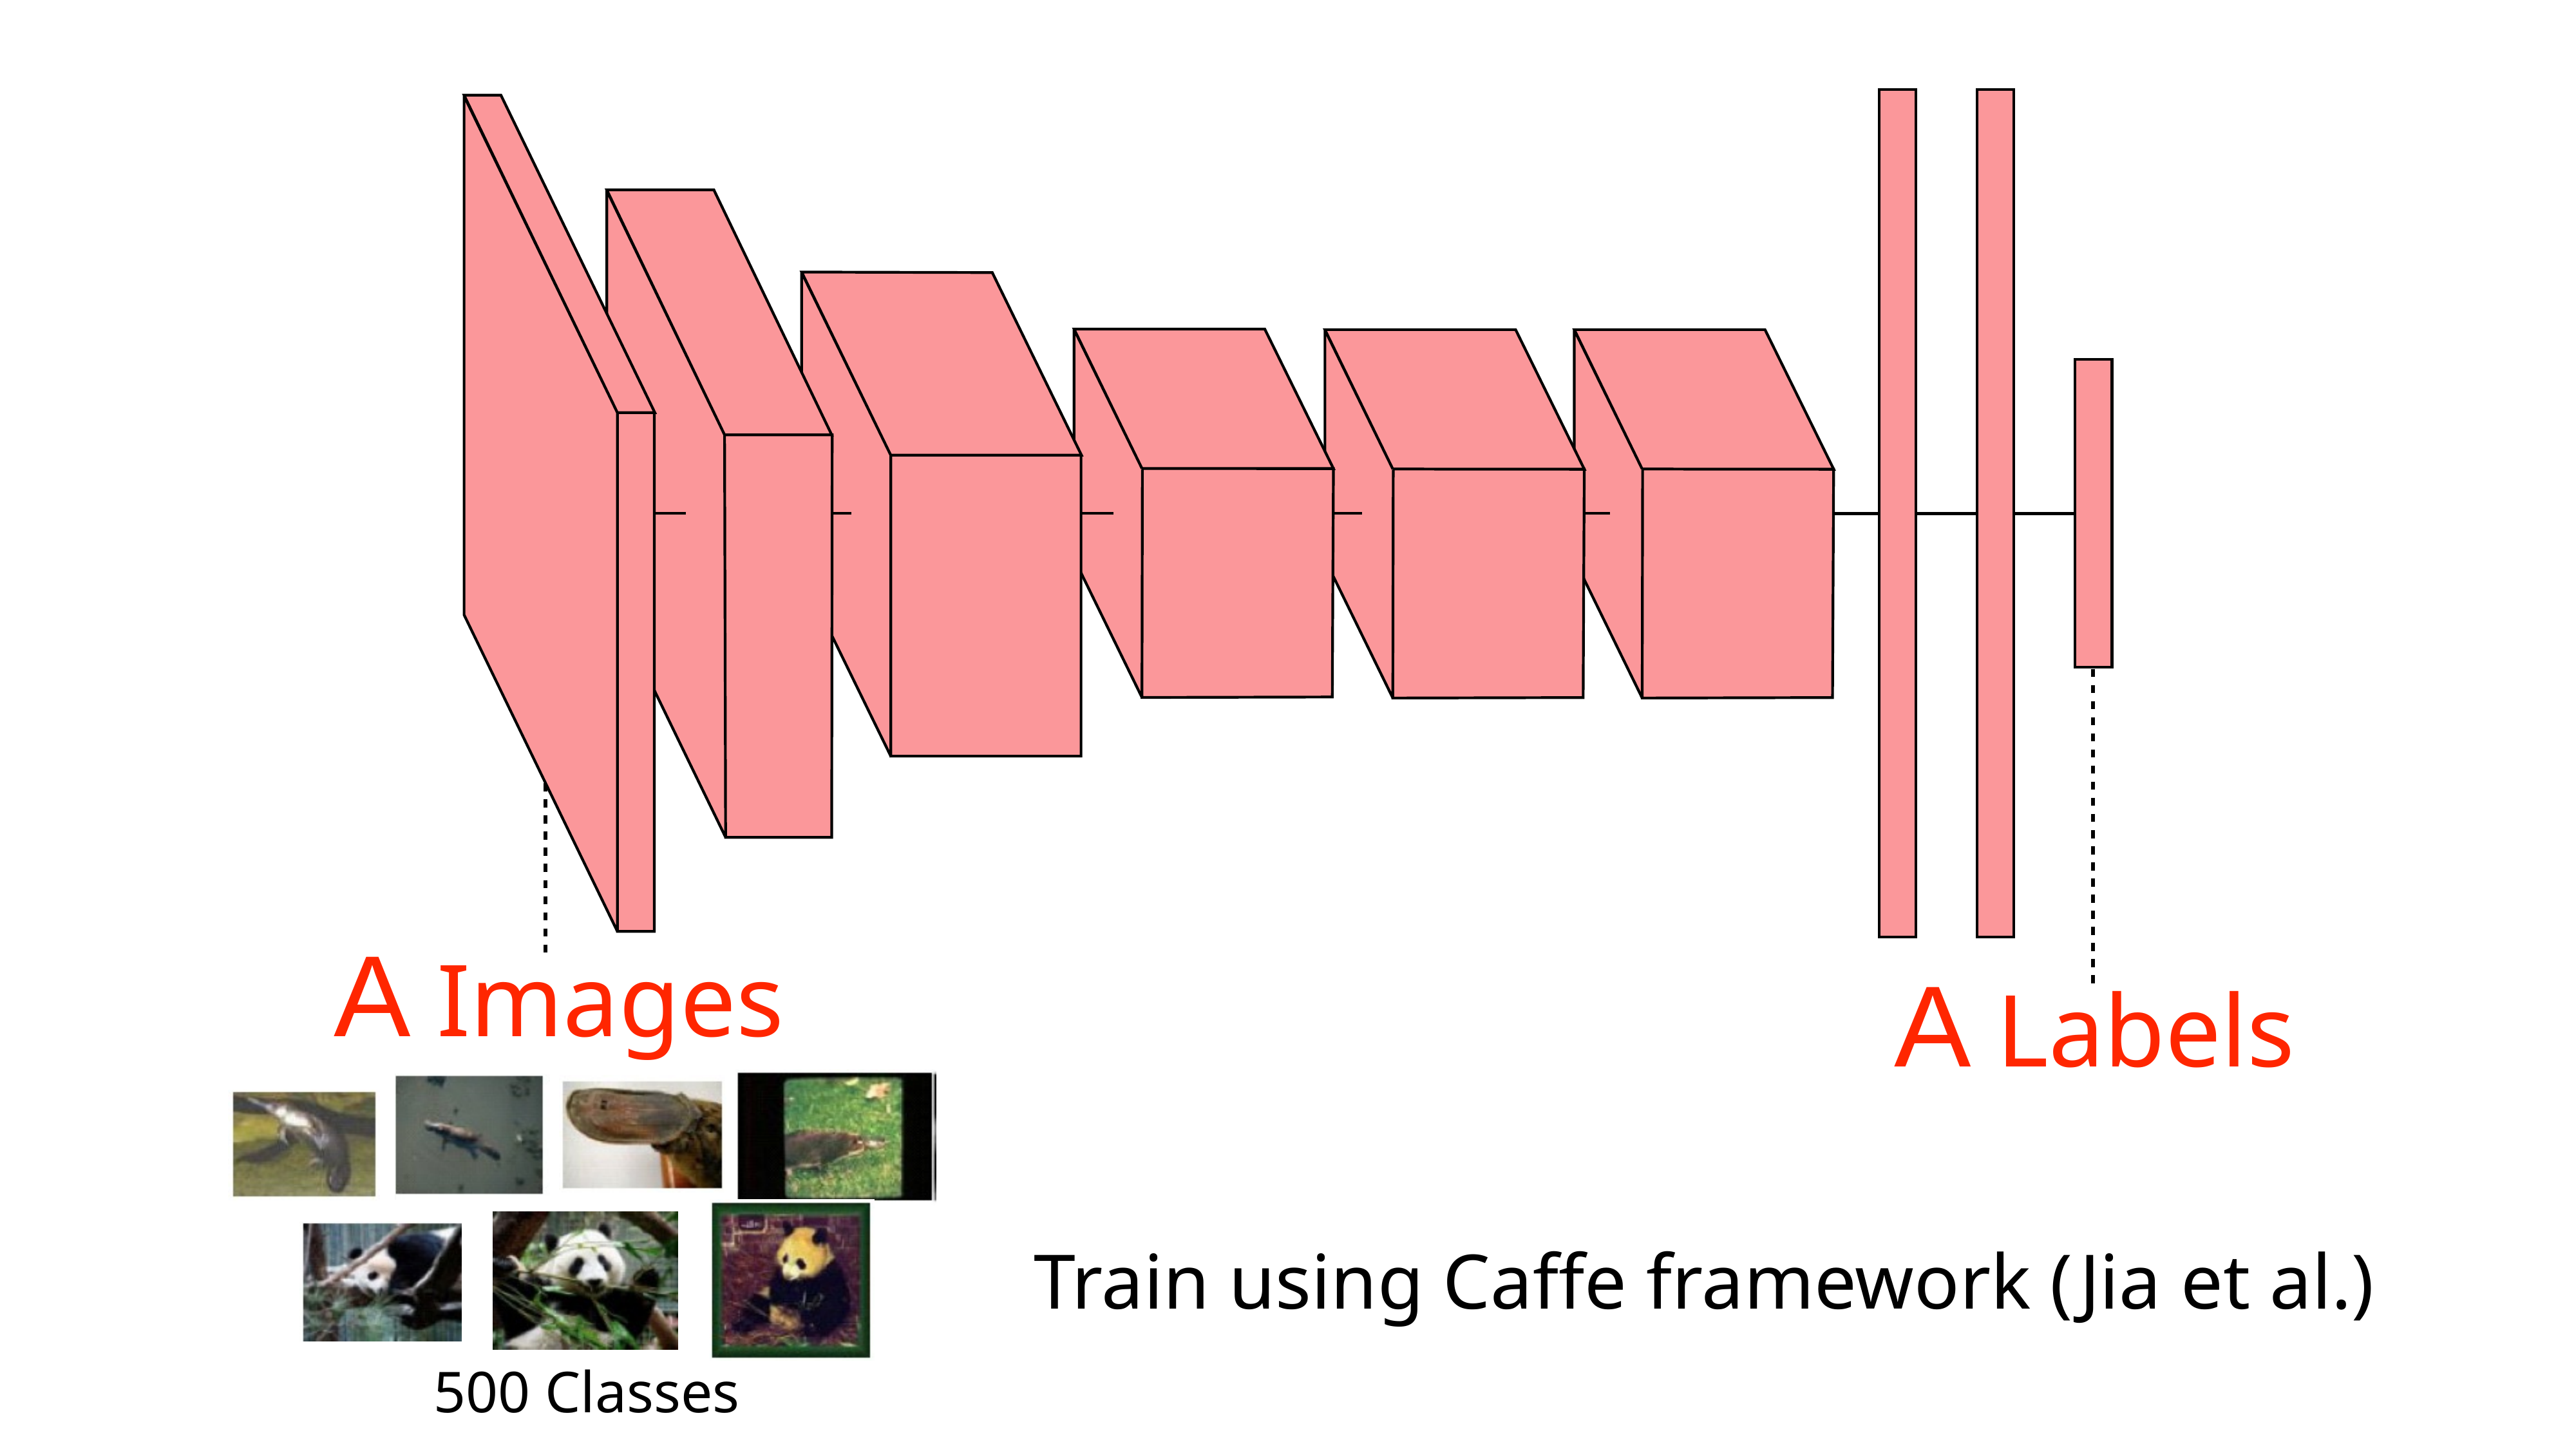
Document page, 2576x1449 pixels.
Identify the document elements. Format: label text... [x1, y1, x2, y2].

picture [709, 1069, 936, 1361]
text_box [607, 189, 833, 838]
text_box [1574, 329, 1834, 698]
picture [228, 1090, 381, 1202]
text_box [801, 272, 1082, 757]
text_box A Images [328, 915, 790, 1065]
text_box [1074, 329, 1334, 698]
text_box [1879, 90, 1917, 937]
picture [493, 1211, 678, 1350]
text_box 500 Classes [428, 1350, 746, 1430]
text_box Train using Caffe framework (Jia et al.) [1028, 1227, 2381, 1329]
picture [299, 1221, 462, 1342]
picture [559, 1074, 727, 1193]
text_box [464, 95, 655, 915]
picture [395, 1073, 550, 1200]
text_box [2074, 359, 2112, 667]
text_box [1325, 329, 1585, 698]
text_box [1976, 90, 2014, 937]
text_box A Labels [1888, 945, 2300, 1095]
